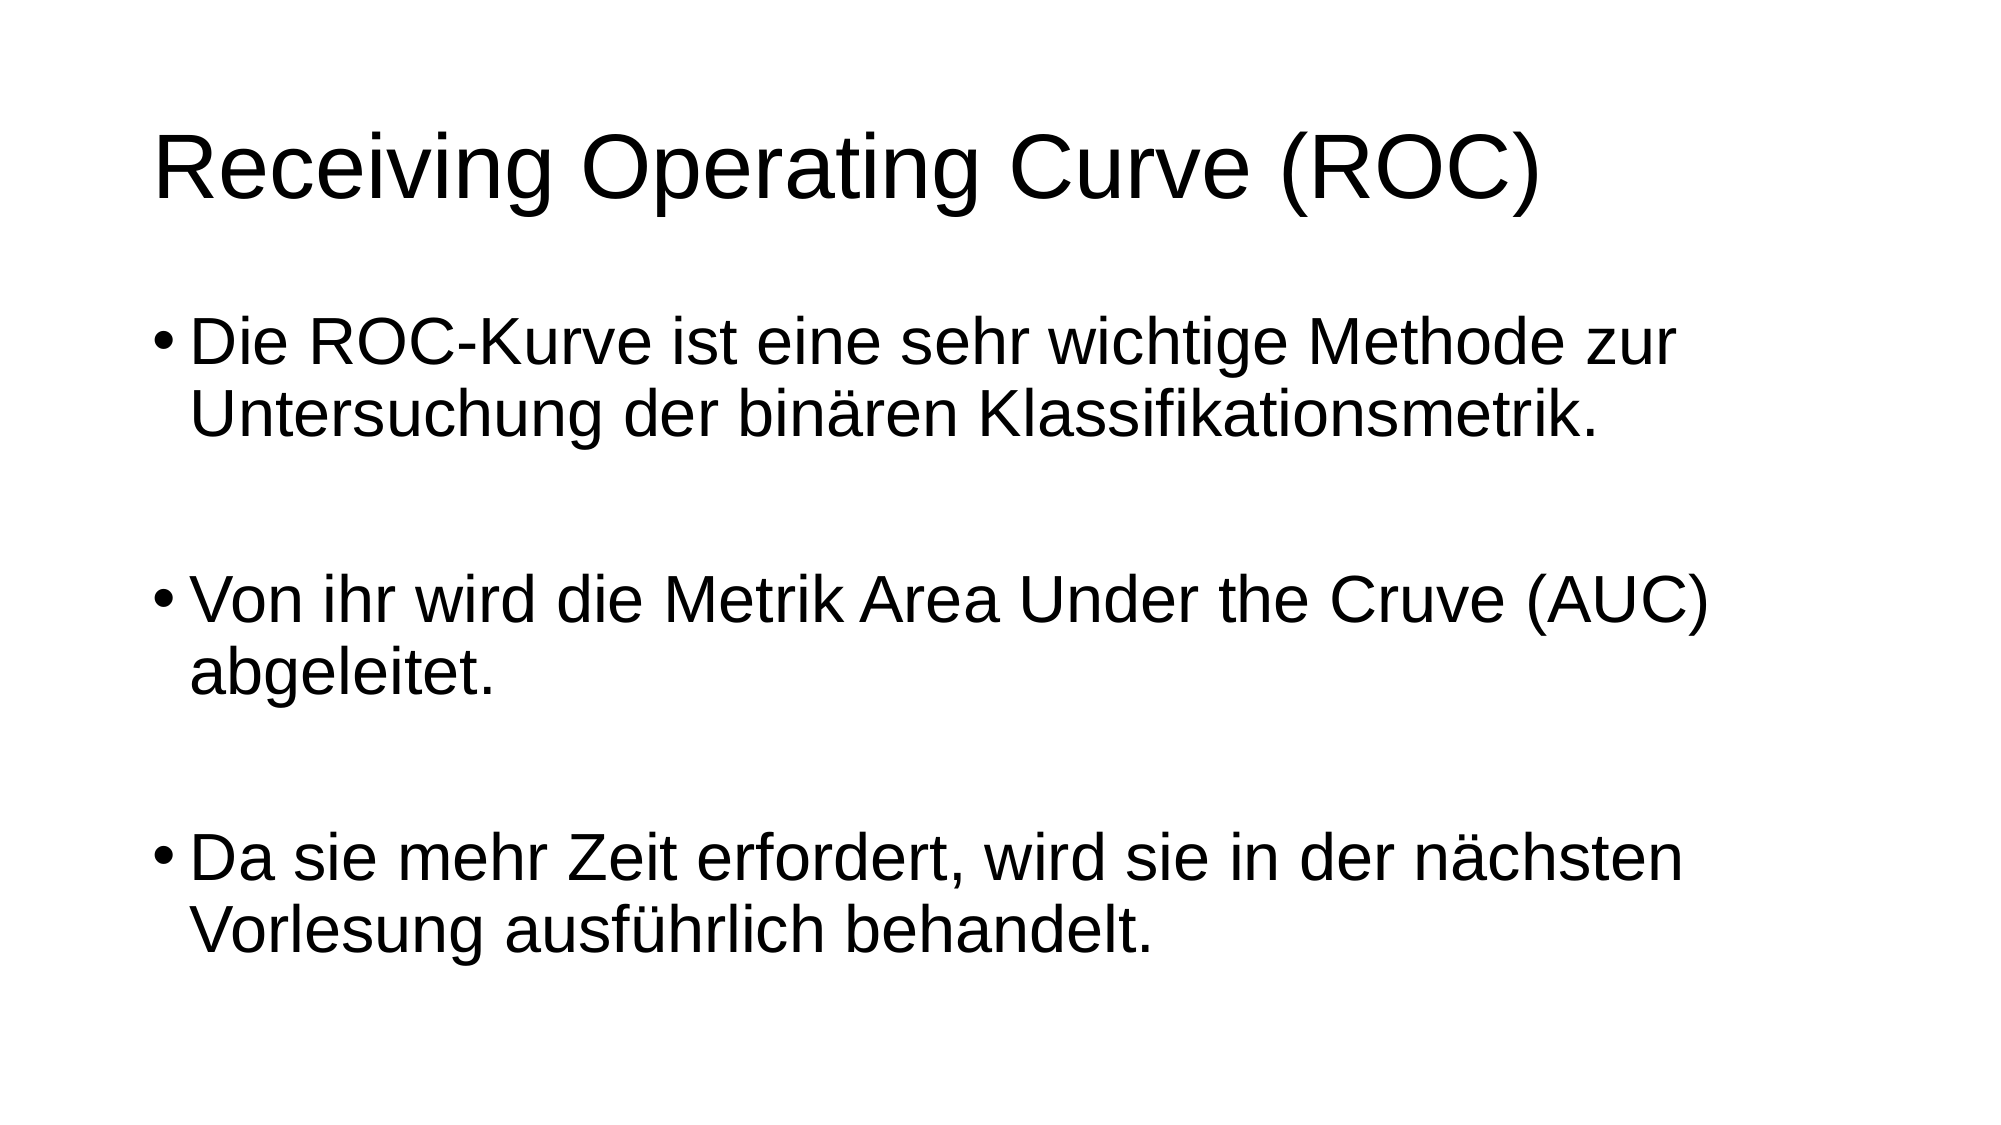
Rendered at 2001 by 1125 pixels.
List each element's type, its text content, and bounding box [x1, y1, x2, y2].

title Receiving Operating Curve (ROC) [137, 59, 1863, 278]
list Die ROC-Kurve ist eine sehr wichtige Methode zur Untersuchung der binären Klassifikationsmetrik. Von ihr wird die Metrik Area Under the Cruve (AUC) abgeleitet. Da sie mehr Zeit erfordert, wird sie in der nächsten Vorlesung ausführlich behandelt. [137, 299, 1863, 1014]
